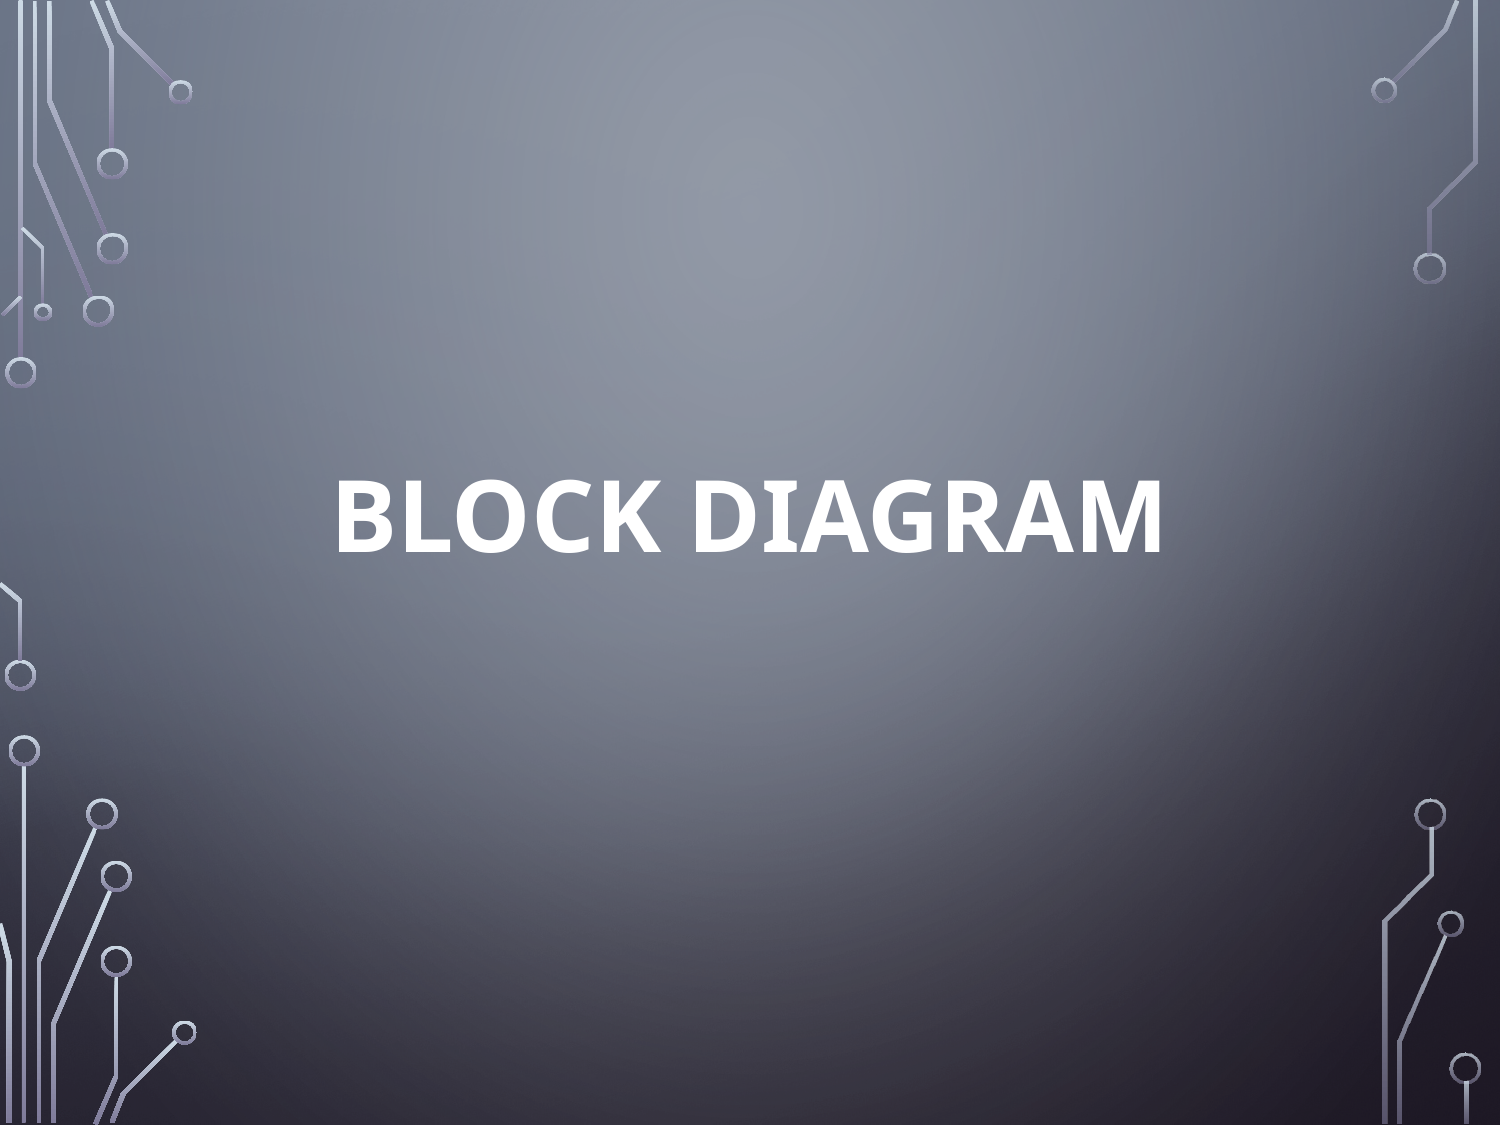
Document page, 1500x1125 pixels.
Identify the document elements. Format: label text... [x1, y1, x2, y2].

title Block diagram [140, 398, 1360, 641]
